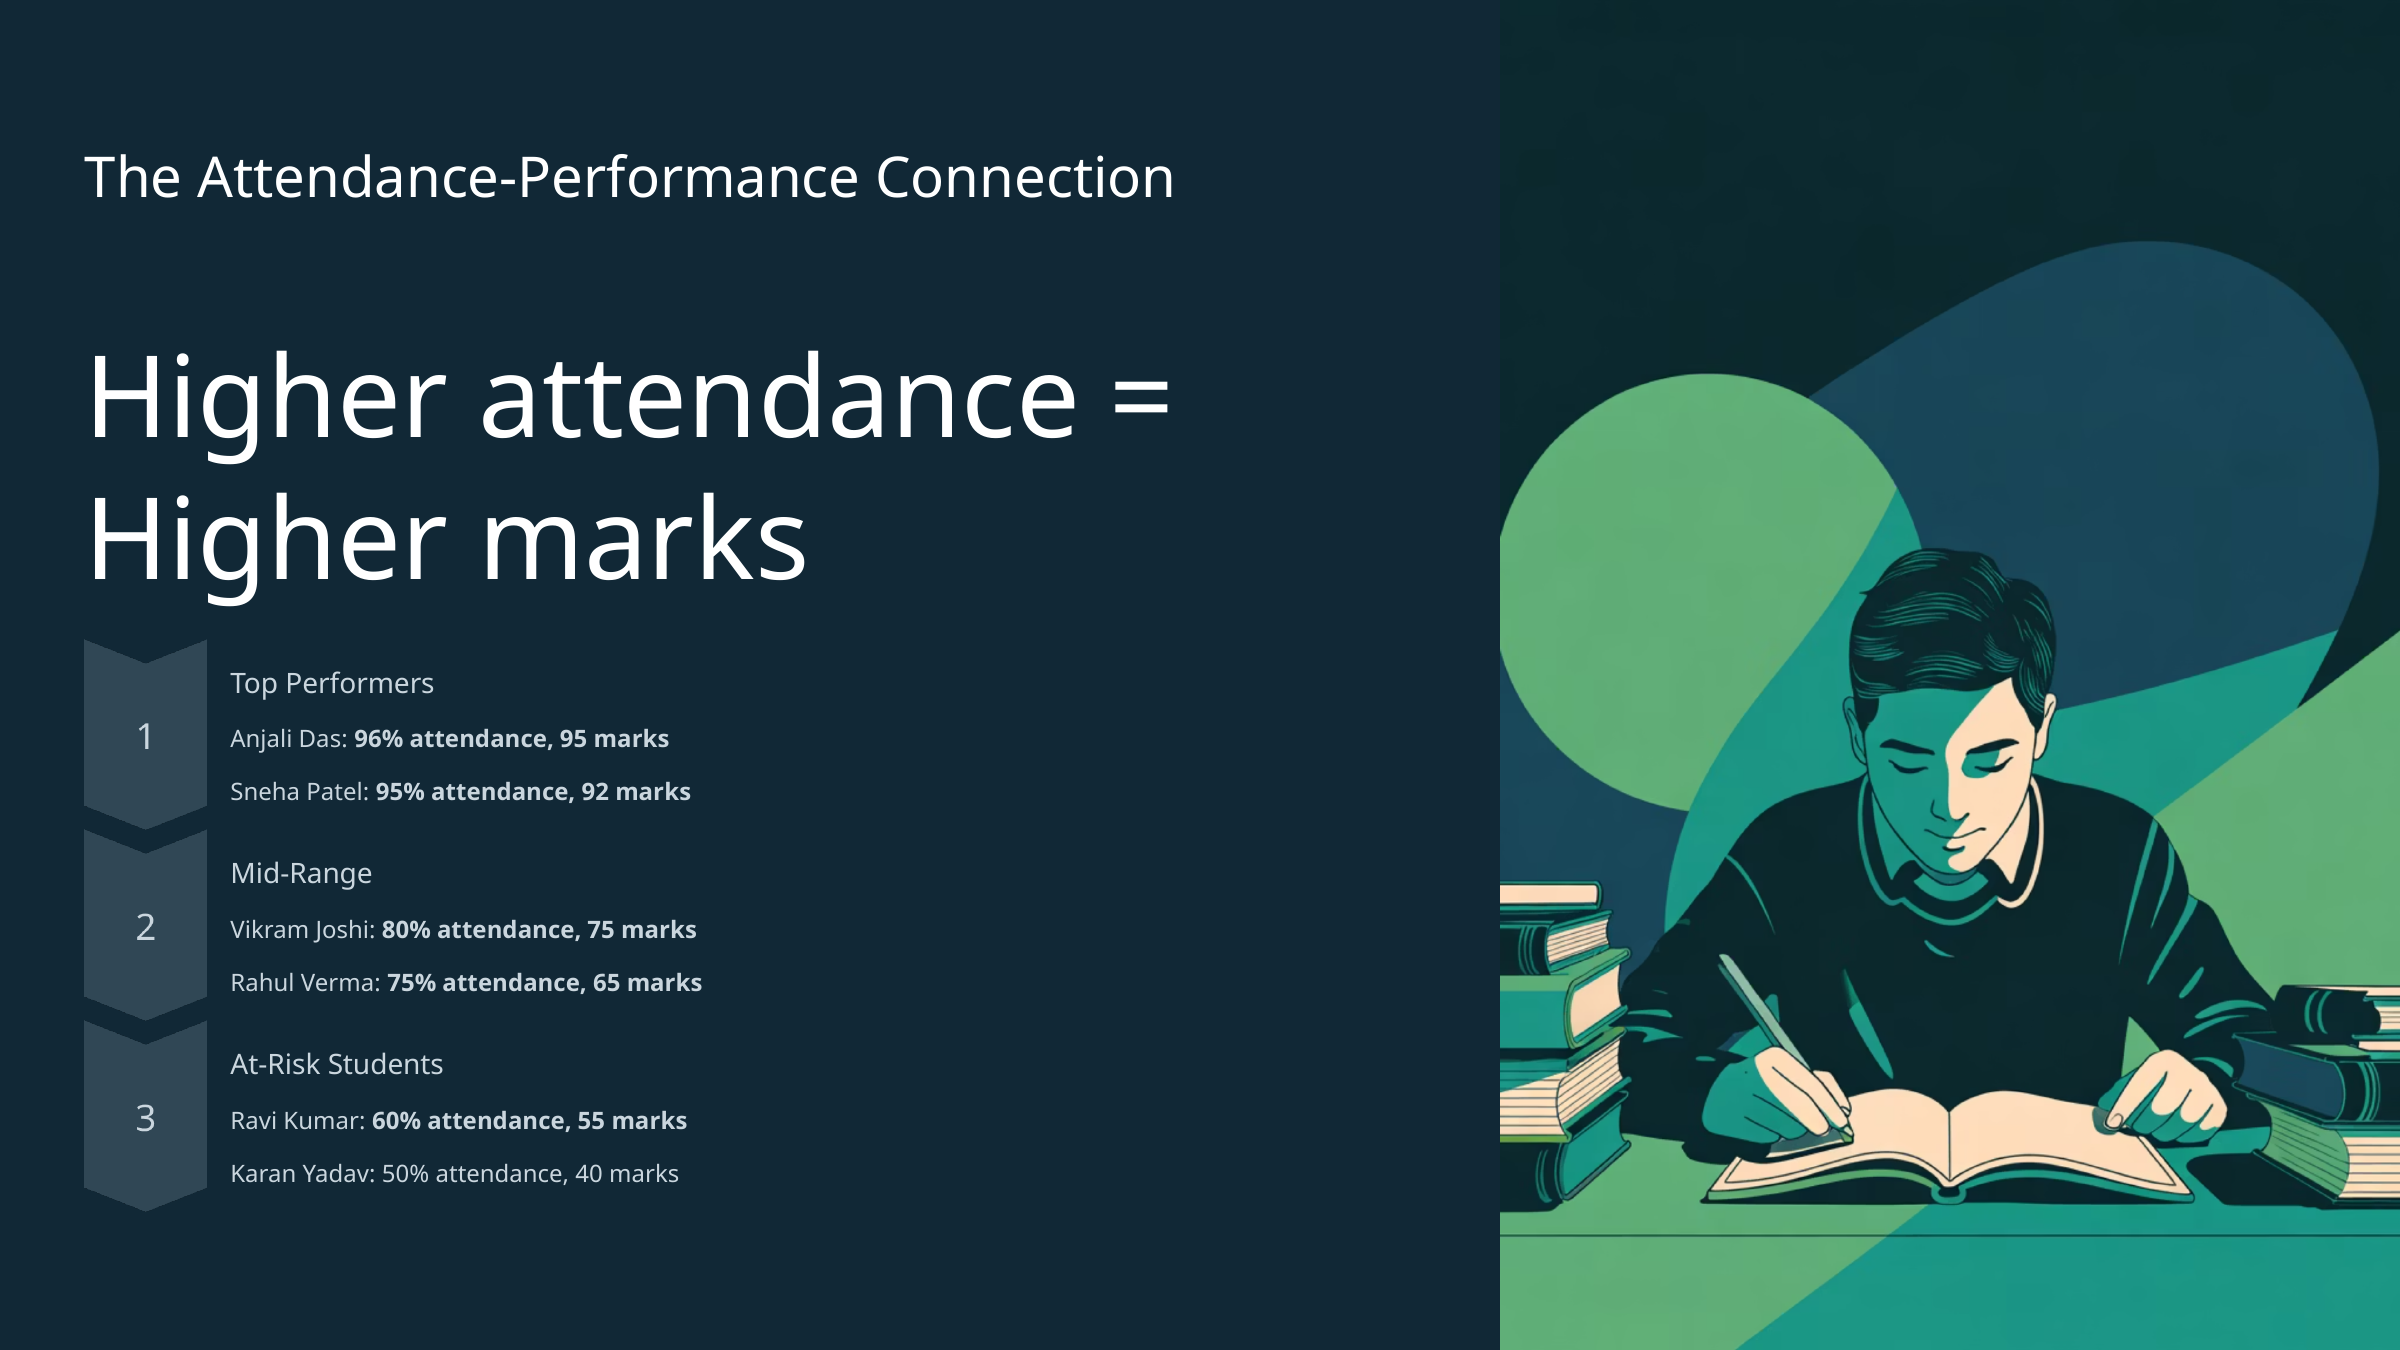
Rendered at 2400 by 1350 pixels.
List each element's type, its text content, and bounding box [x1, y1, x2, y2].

text_box The Attendance-Performance Connection [84, 138, 1415, 281]
picture [84, 639, 207, 1212]
text_box Higher attendance = Higher marks [84, 317, 1415, 603]
text_box At-Risk Students [230, 1045, 517, 1081]
text_box Anjali Das: 96% attendance, 95 marks [230, 713, 1416, 753]
picture [1499, 0, 2400, 1350]
text_box Top Performers [230, 663, 516, 699]
text_box Karan Yadav: 50% attendance, 40 marks [230, 1148, 1416, 1188]
text_box Sneha Patel: 95% attendance, 92 marks [230, 766, 1416, 806]
text_box Ravi Kumar: 60% attendance, 55 marks [230, 1095, 1416, 1135]
text_box Mid-Range [230, 854, 516, 890]
text_box Rahul Verma: 75% attendance, 65 marks [230, 957, 1416, 997]
text_box Vikram Joshi: 80% attendance, 75 marks [230, 904, 1416, 944]
